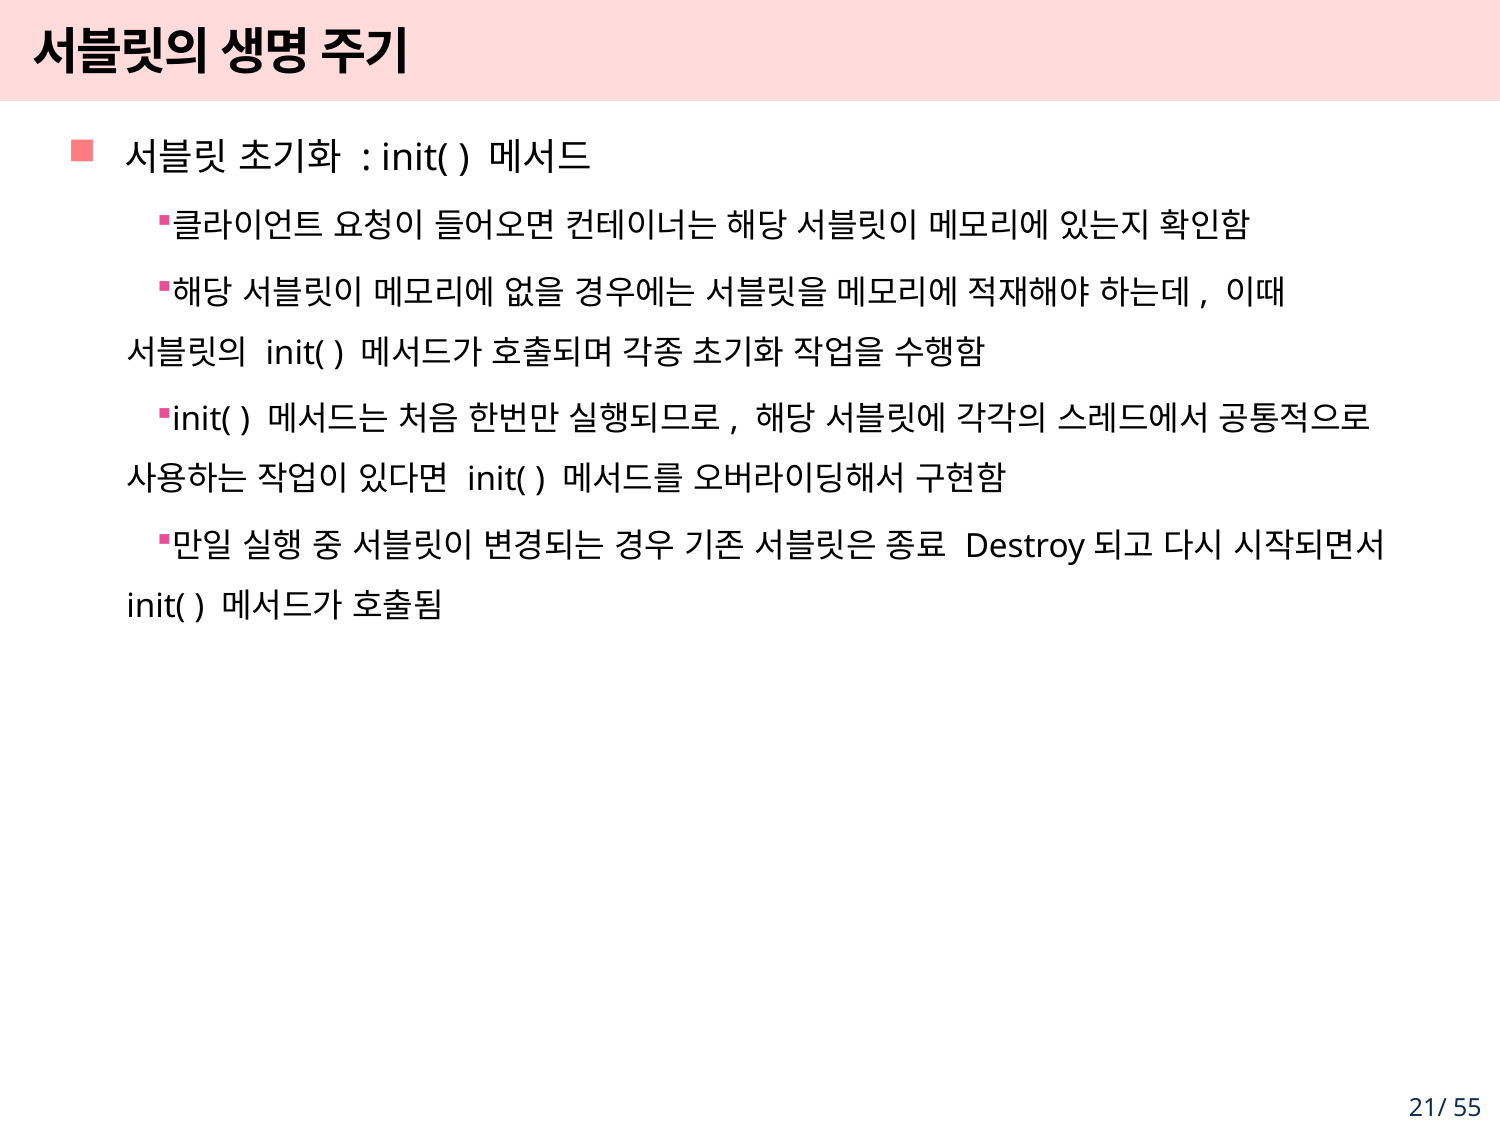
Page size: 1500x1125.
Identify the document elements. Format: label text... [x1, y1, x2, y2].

list 서블릿 초기화 : init( ) 메서드 클라이언트 요청이 들어오면 컨테이너는 해당 서블릿이 메모리에 있는지 확인함 해당 서블릿이 메모리에 없을 경우에는 서블릿을 메모리에 적재해야 하는데, 이때 서블릿의 init( ) 메서드가 호출되며 각종 초기화 작업을 수행함 init( ) 메서드는 처음 한번만 실행되므로, 해당 서블릿에 각각의 스레드에서 공통적으로 사용하는 작업이 있다면 init( ) 메서드를 오버라이딩해서 구현함 만일 실행 중 서블릿이 변경되는 경우 기존 서블릿은 종료 Destroy되고 다시 시작되면서 init( ) 메서드가 호출됨 [53, 125, 1425, 1005]
title 서블릿의 생명 주기 [17, 10, 1295, 89]
